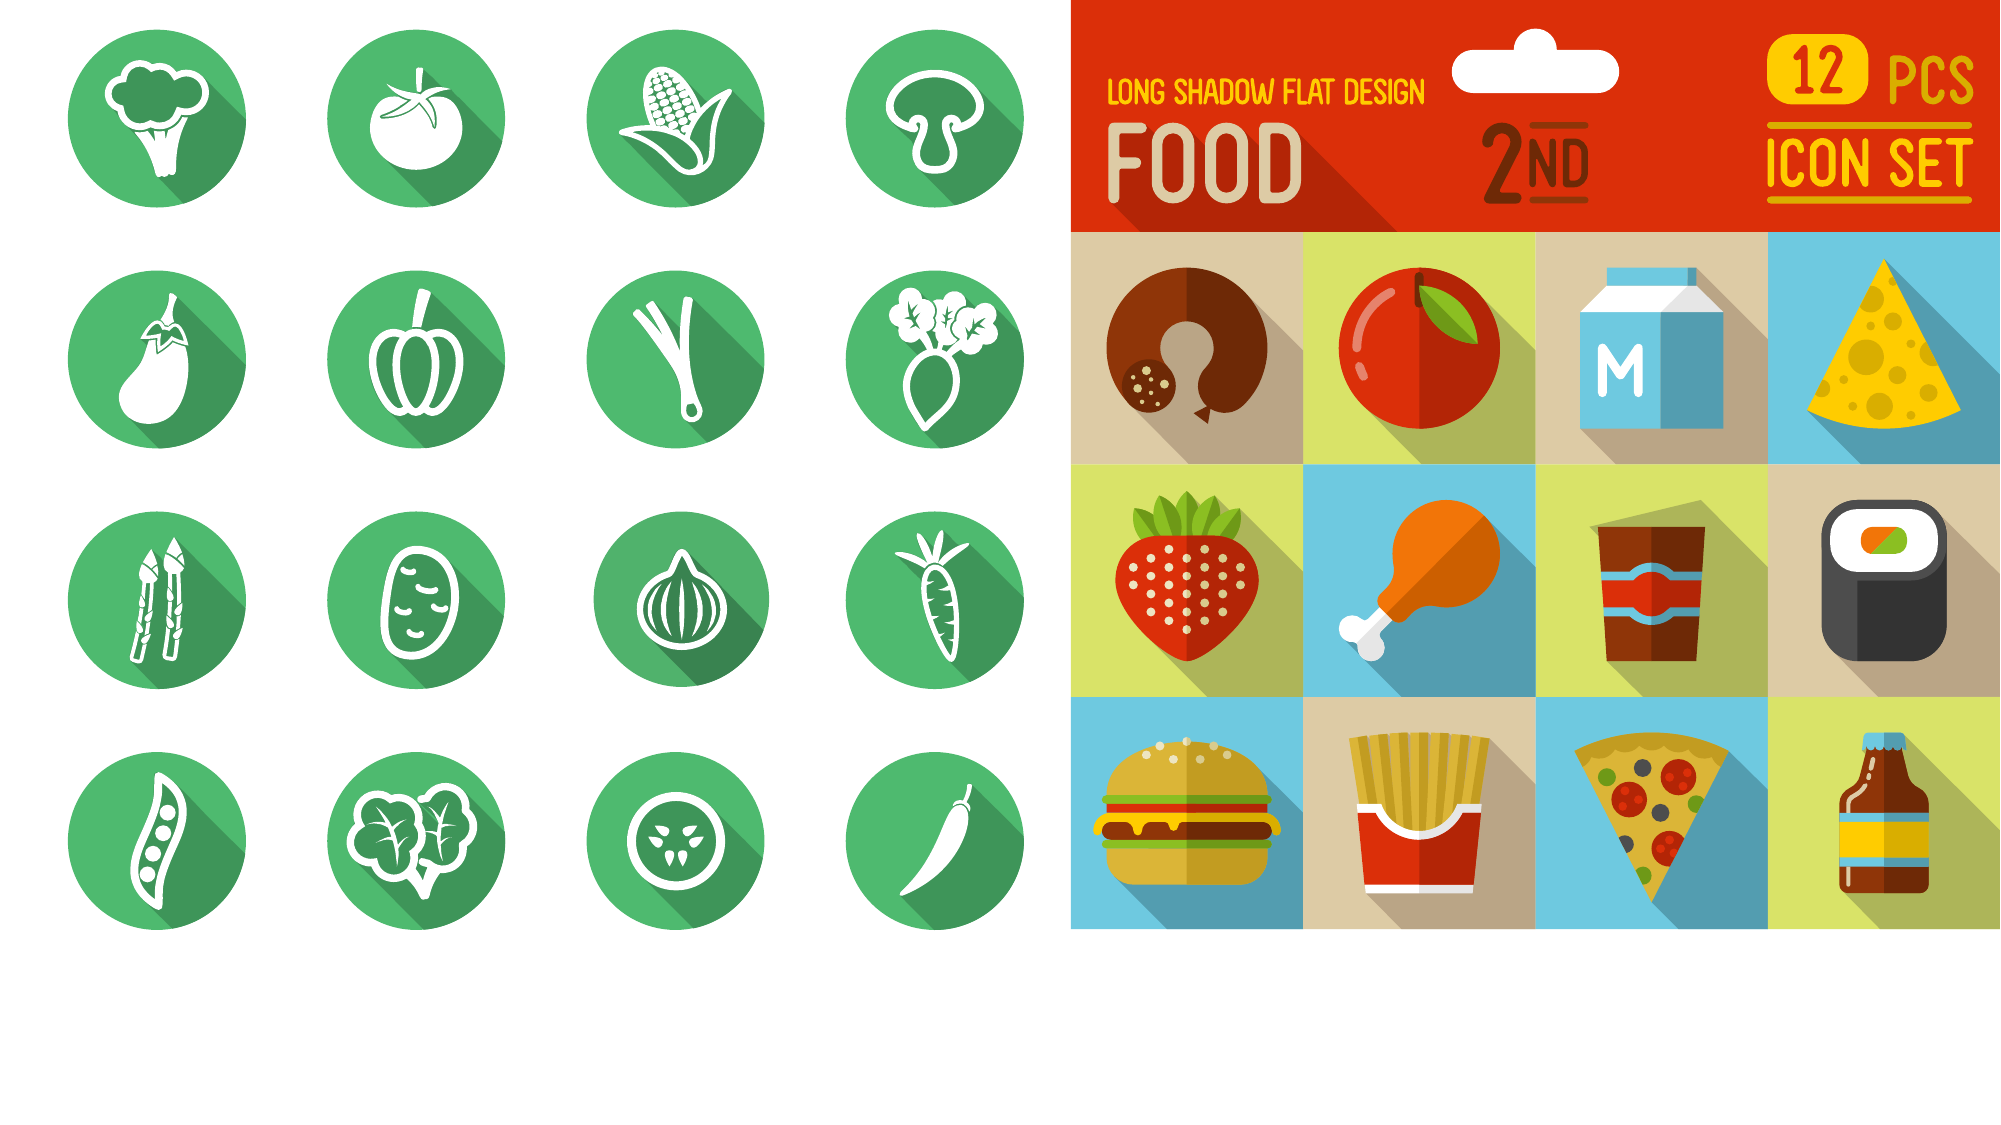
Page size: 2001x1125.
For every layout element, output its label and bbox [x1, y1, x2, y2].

text_box [67, 29, 246, 208]
text_box [67, 752, 246, 930]
text_box [67, 270, 246, 449]
text_box [586, 752, 765, 930]
text_box [327, 29, 506, 208]
text_box [586, 270, 765, 449]
text_box [327, 511, 506, 690]
text_box [845, 511, 1024, 690]
text_box [845, 752, 1024, 930]
text_box [327, 752, 506, 930]
text_box [67, 511, 246, 690]
text_box [845, 270, 1024, 449]
text_box [586, 29, 765, 208]
text_box [1070, 0, 2000, 930]
text_box [327, 270, 506, 449]
text_box [593, 511, 770, 687]
text_box [845, 29, 1024, 208]
